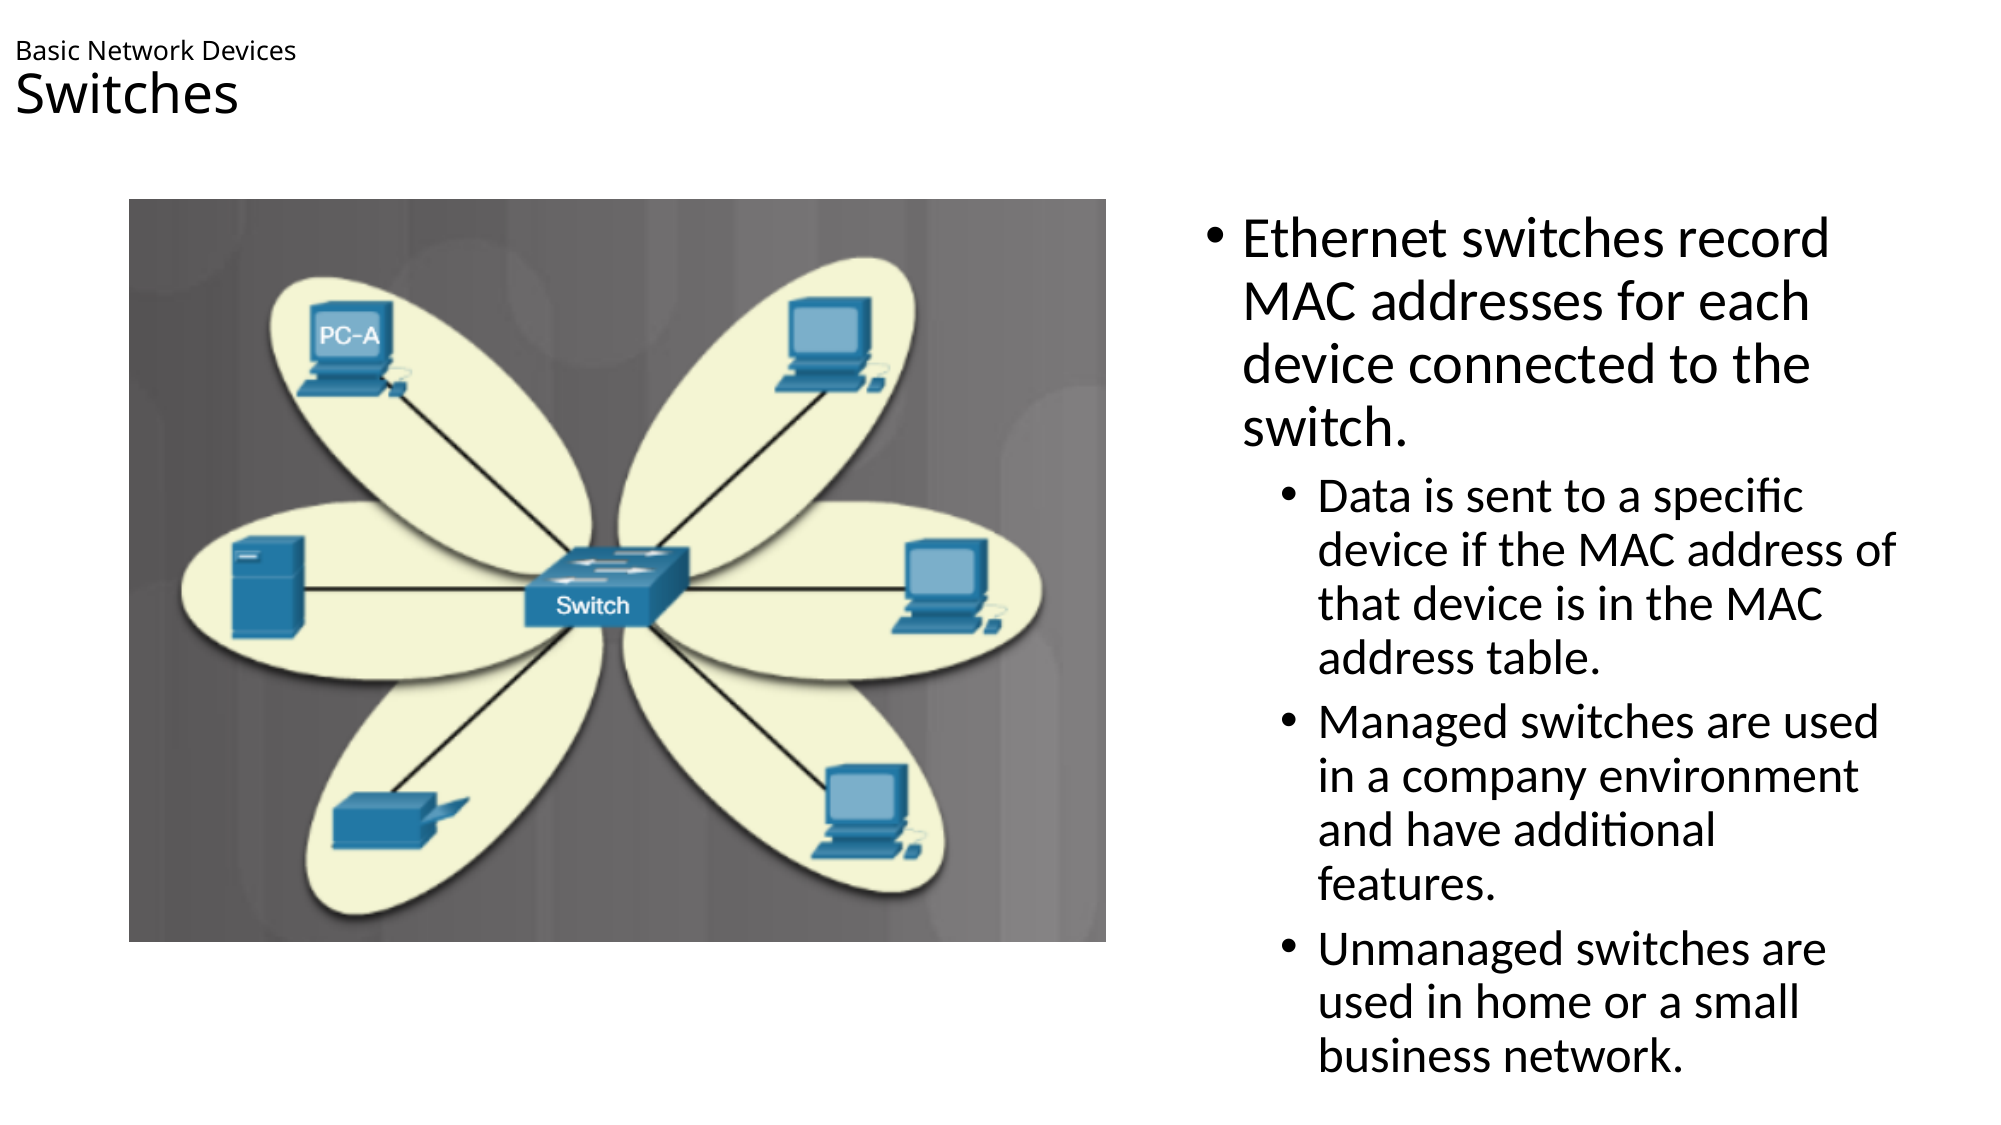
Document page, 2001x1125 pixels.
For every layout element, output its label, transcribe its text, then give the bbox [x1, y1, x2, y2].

picture [129, 199, 1106, 942]
title Basic Network Devices Switches [0, 0, 2000, 167]
list Ethernet switches record MAC addresses for each device connected to the switch. Data is sent to a specific device if the MAC address of that device is in the MAC address table. Managed switches are used in a company environment and have additional features. Unmanaged switches are used in home or a small business network. [1190, 199, 1918, 1109]
